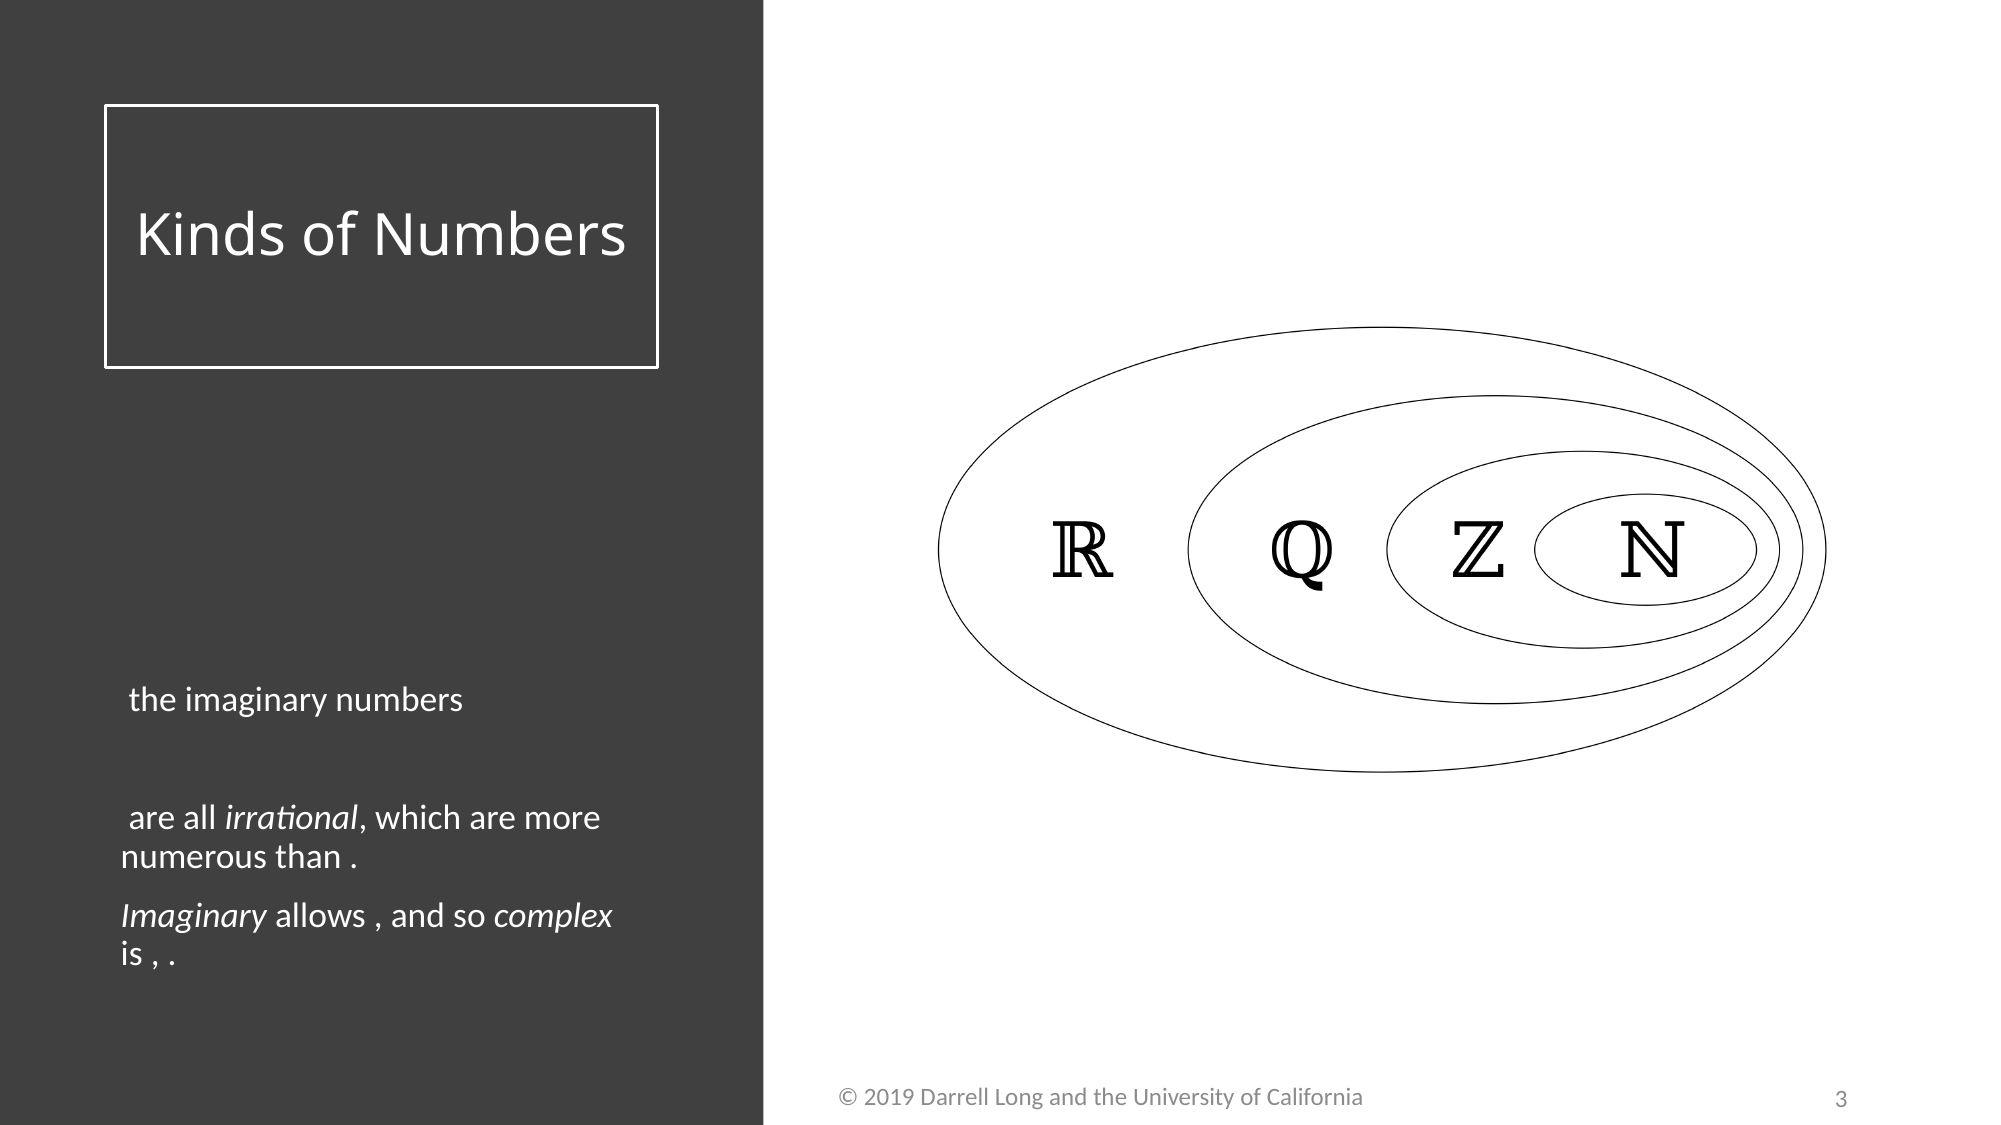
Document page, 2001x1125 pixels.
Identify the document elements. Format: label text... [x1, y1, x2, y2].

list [869, 257, 1895, 842]
title Kinds of Numbers [105, 105, 658, 368]
text_box [0, 0, 764, 1125]
slide_number 3 [1412, 1067, 1863, 1125]
footer © 2019 Darrell Long and the University of California [763, 1065, 1439, 1125]
